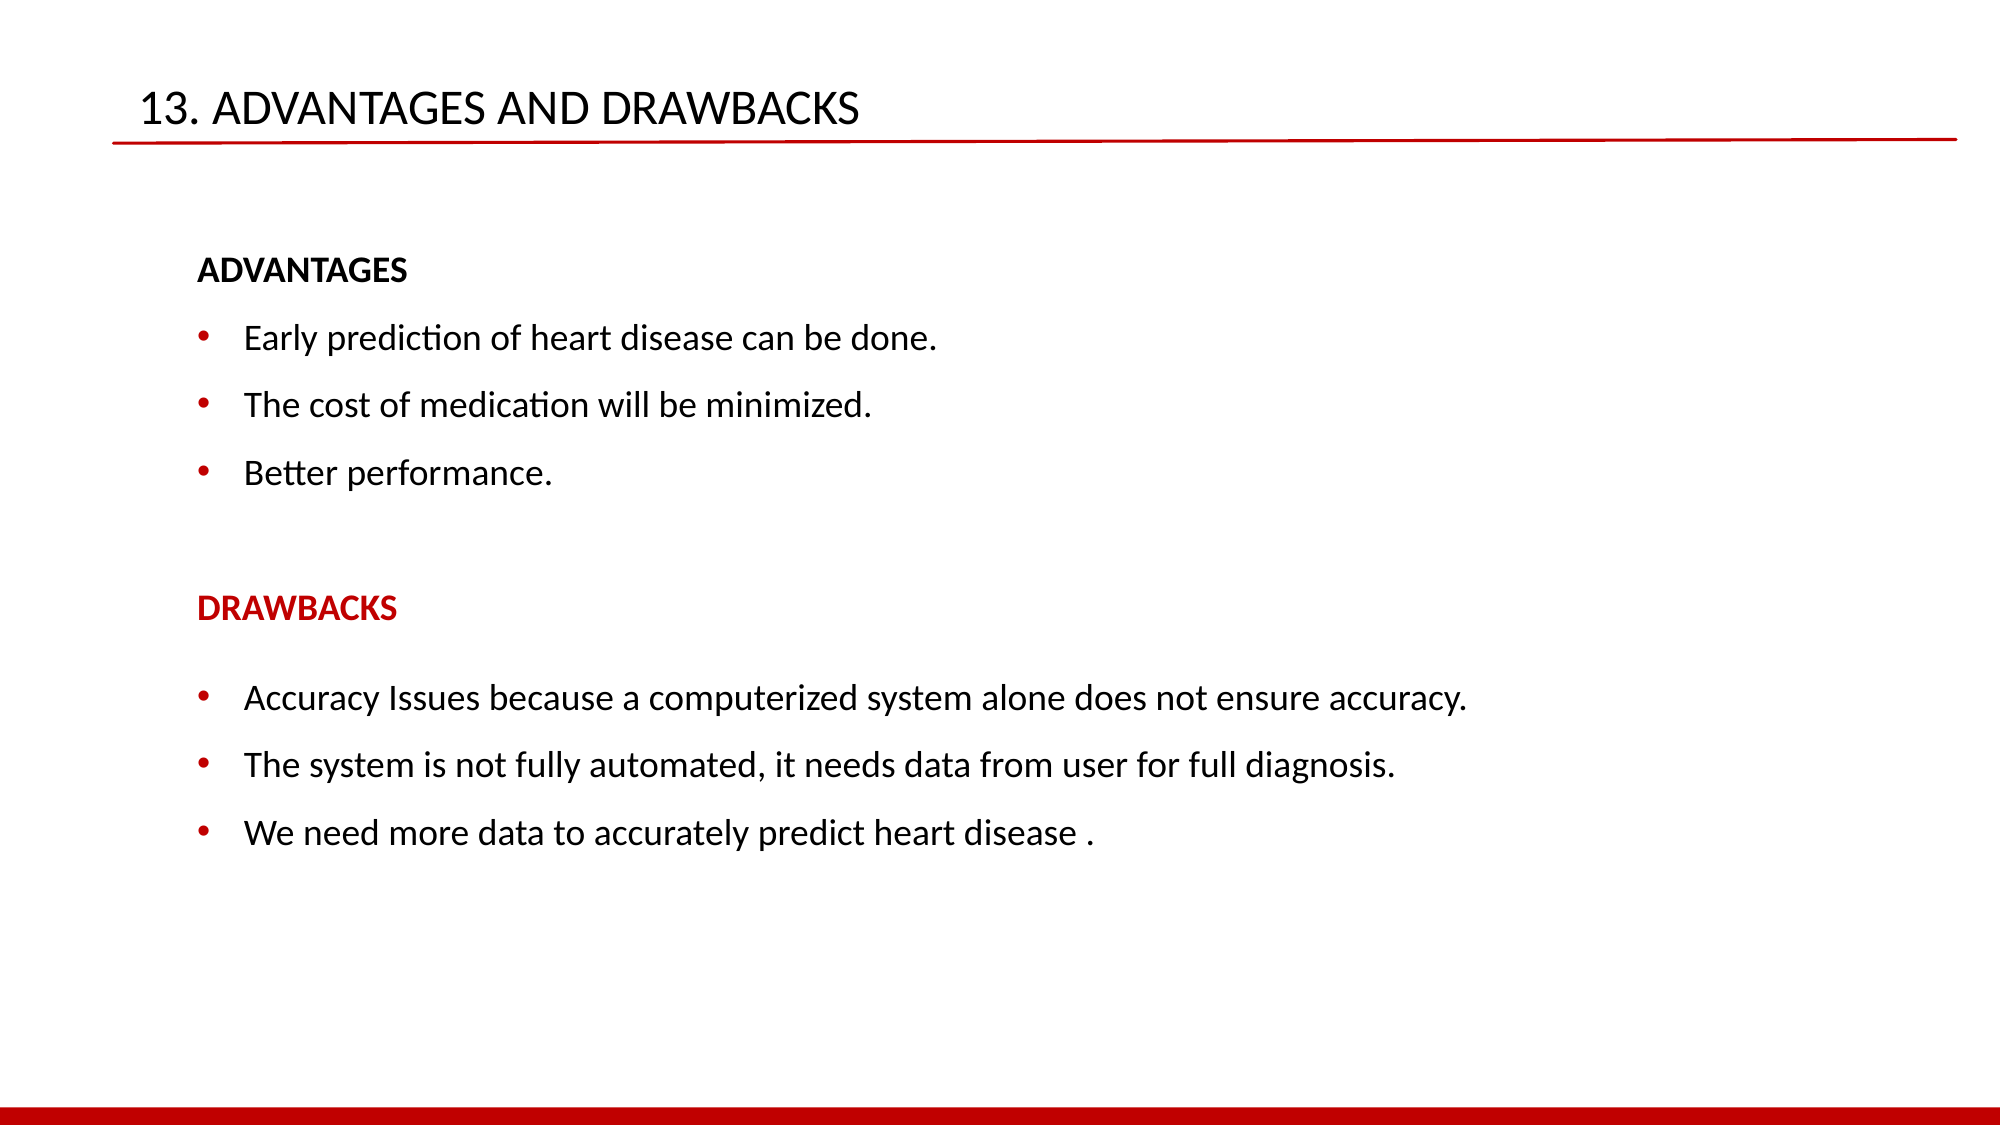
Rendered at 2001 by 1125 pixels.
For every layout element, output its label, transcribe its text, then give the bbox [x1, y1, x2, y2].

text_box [113, 139, 1956, 144]
text_box [0, 1106, 2000, 1125]
text_box 13. ADVANTAGES AND DRAWBACKS [123, 67, 877, 139]
text_box ADVANTAGES Early prediction of heart disease can be done. The cost of medication will be minimized. Better performance. DRAWBACKS Accuracy Issues because a computerized system alone does not ensure accuracy. The system is not fully automated, it needs data from user for full diagnosis. We need more data to accurately predict heart disease . [182, 215, 1578, 996]
